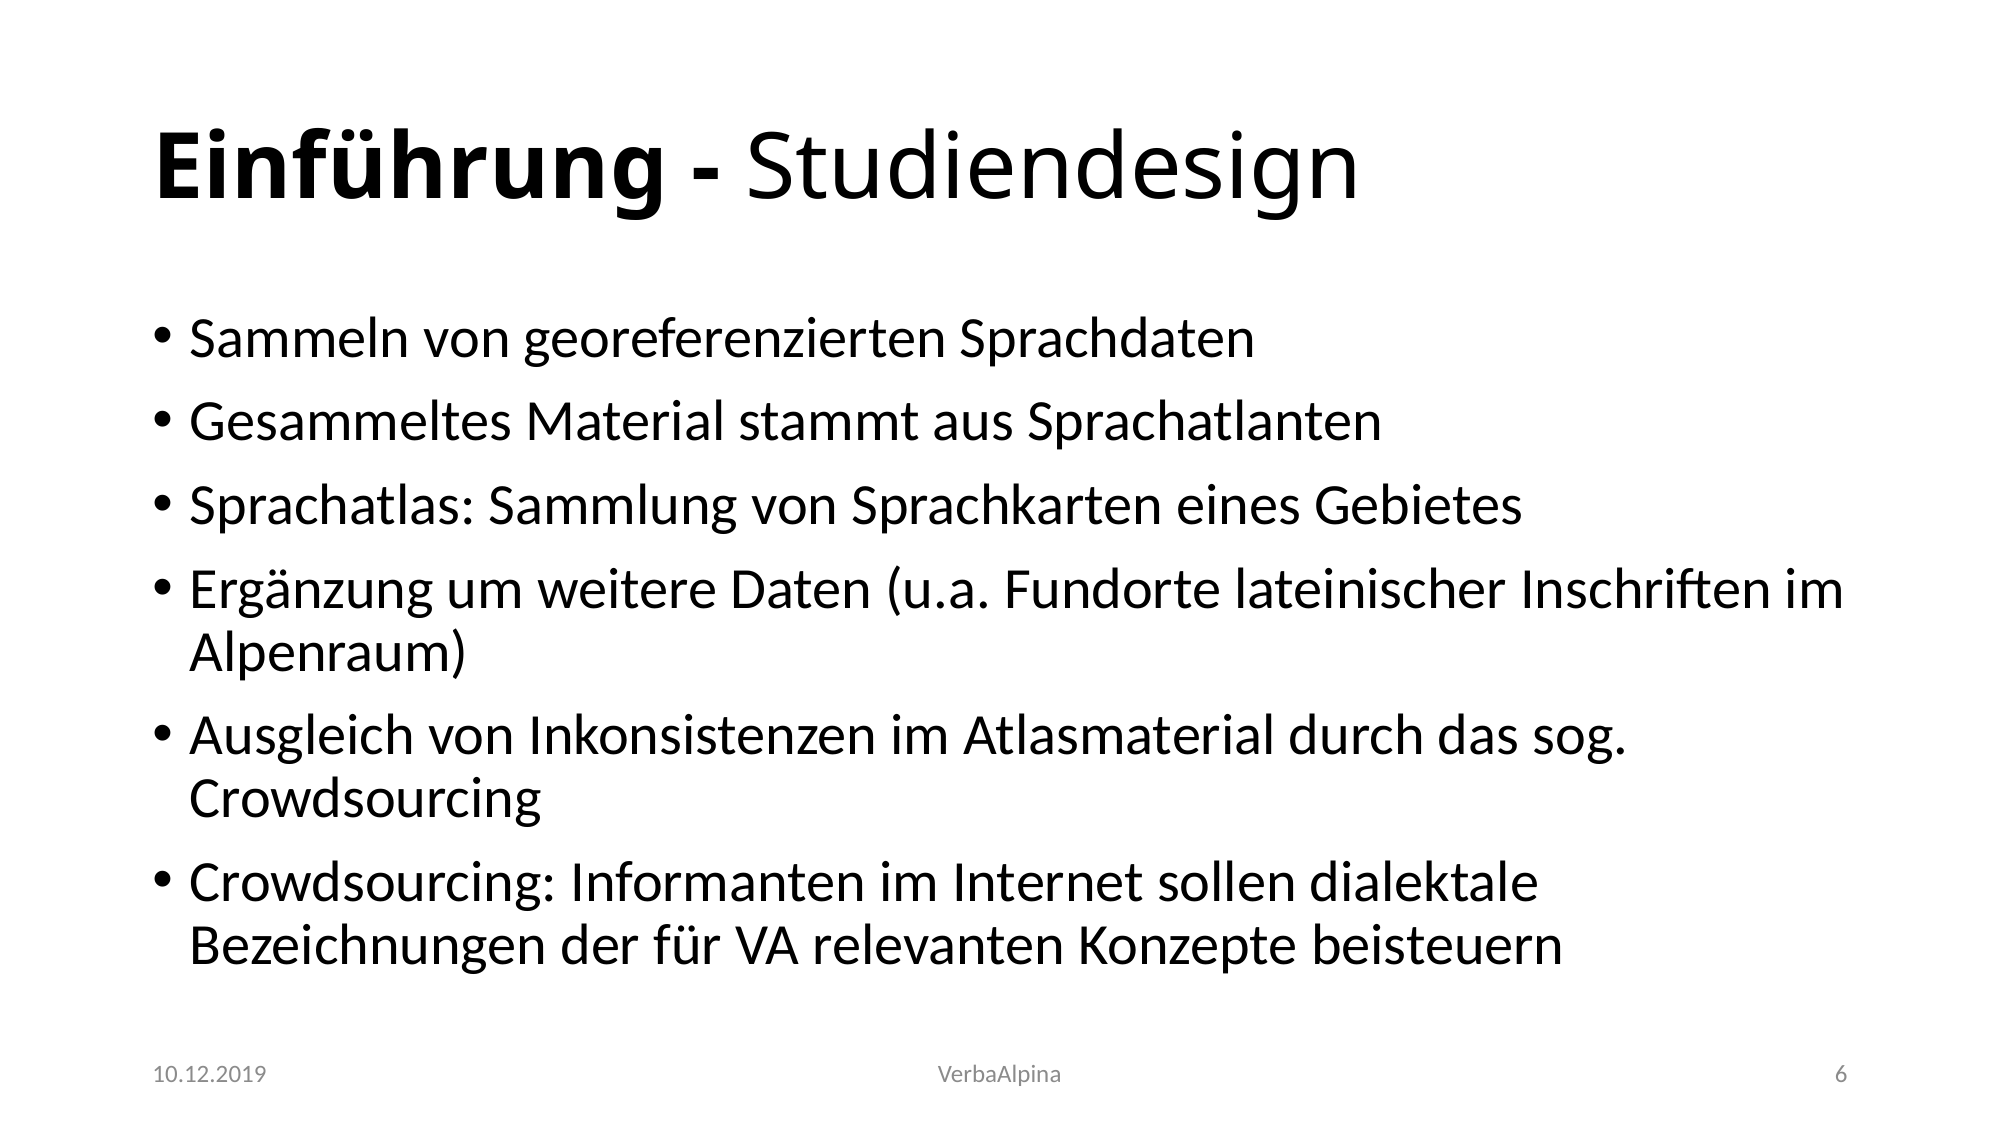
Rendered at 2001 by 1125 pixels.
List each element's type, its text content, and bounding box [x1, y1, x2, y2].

footer VerbaAlpina [662, 1042, 1338, 1103]
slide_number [137, 1042, 588, 1103]
slide_number 6 [1412, 1042, 1863, 1103]
list Sammeln von georeferenzierten Sprachdaten Gesammeltes Material stammt aus Sprachatlanten Sprachatlas: Sammlung von Sprachkarten eines Gebietes Ergänzung um weitere Daten (u.a. Fundorte lateinischer Inschriften im Alpenraum) Ausgleich von Inkonsistenzen im Atlasmaterial durch das sog. Crowdsourcing Crowdsourcing: Informanten im Internet sollen dialektale Bezeichnungen der für VA relevanten Konzepte beisteuern [137, 299, 1863, 1014]
title Einführung - Studiendesign [137, 59, 1863, 278]
